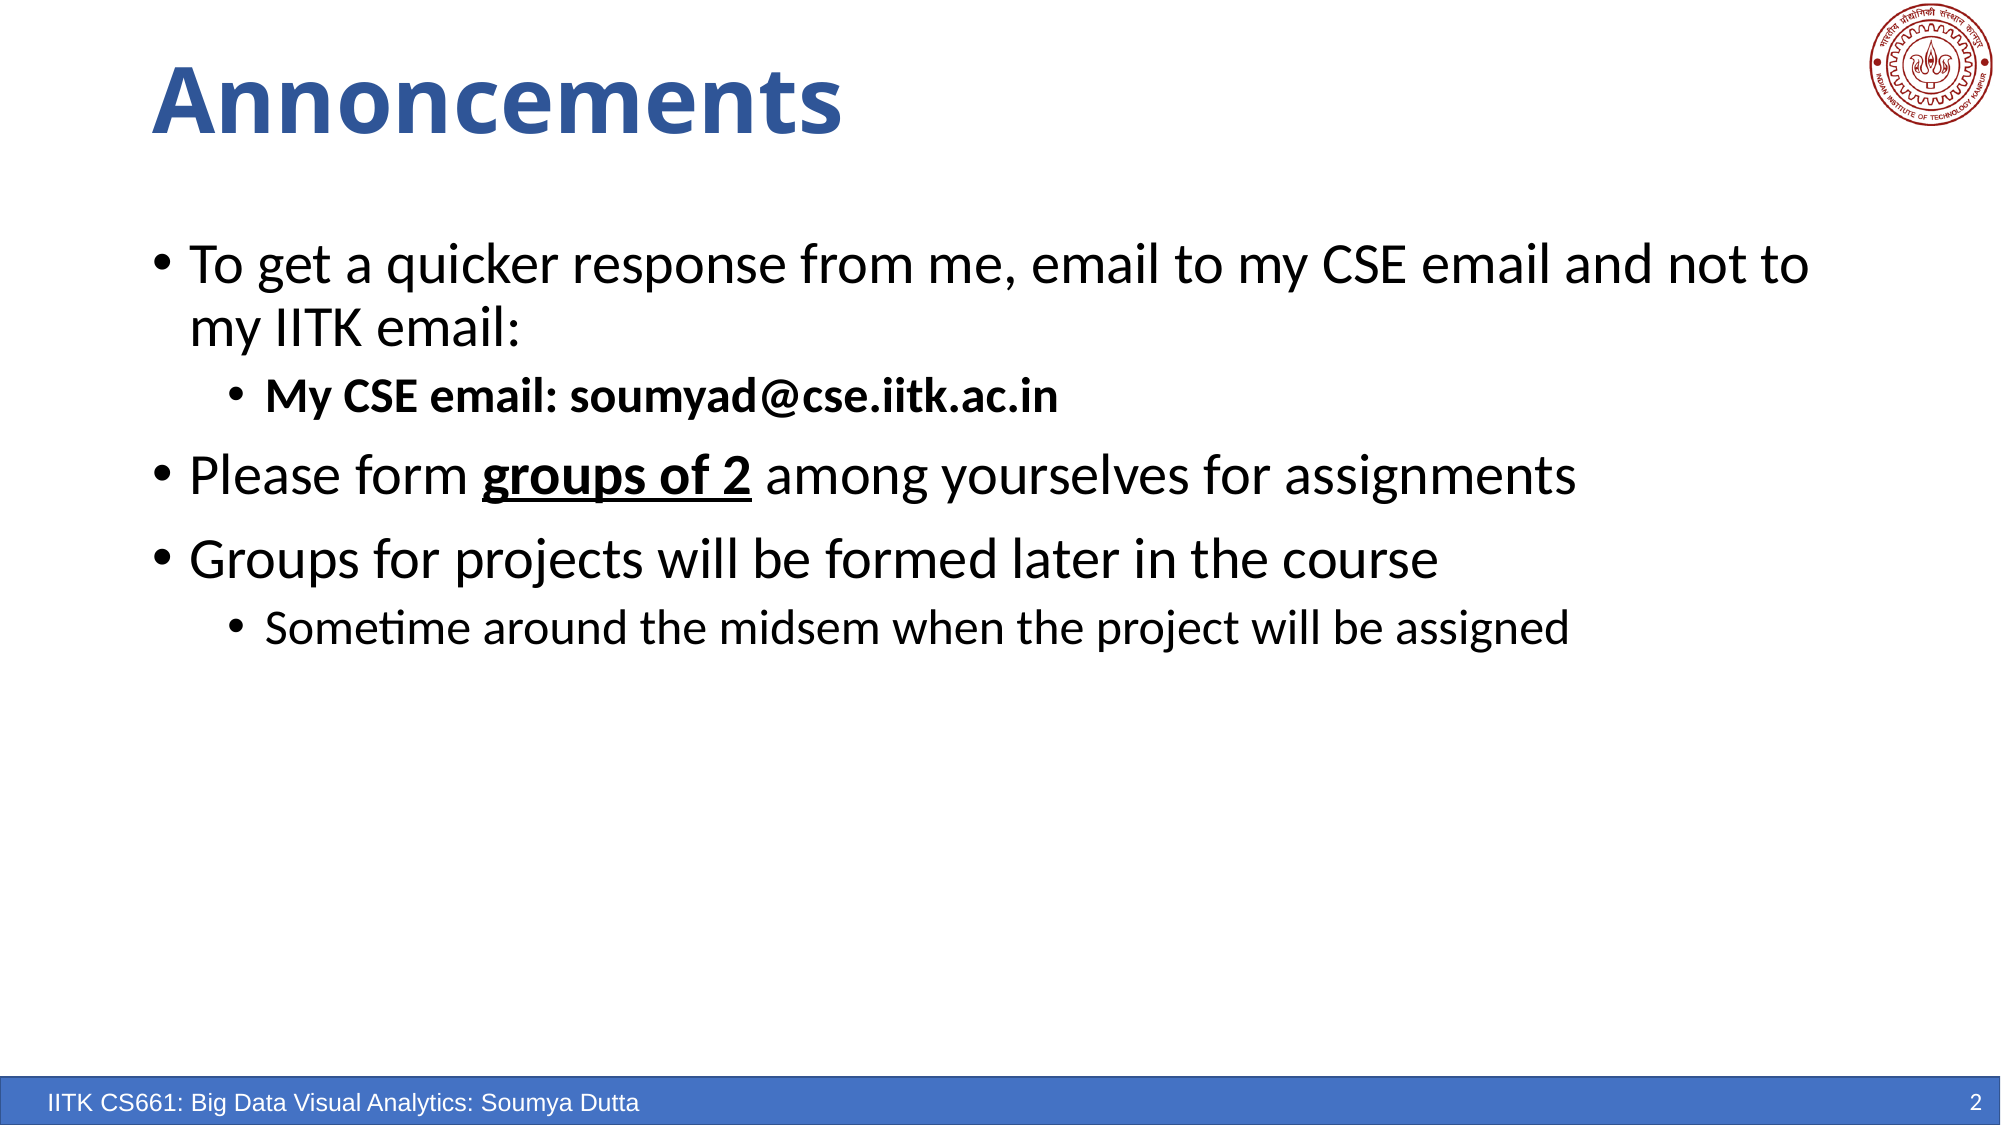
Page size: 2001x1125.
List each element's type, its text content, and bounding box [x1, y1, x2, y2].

list To get a quicker response from me, email to my CSE email and not to my IITK email: My CSE email: soumyad@cse.iitk.ac.in Please form groups of 2 among yourselves for assignments Groups for projects will be formed later in the course Sometime around the midsem when the project will be assigned [137, 225, 1863, 1043]
title Annoncements [137, 35, 1863, 173]
picture [1862, 1, 1998, 130]
